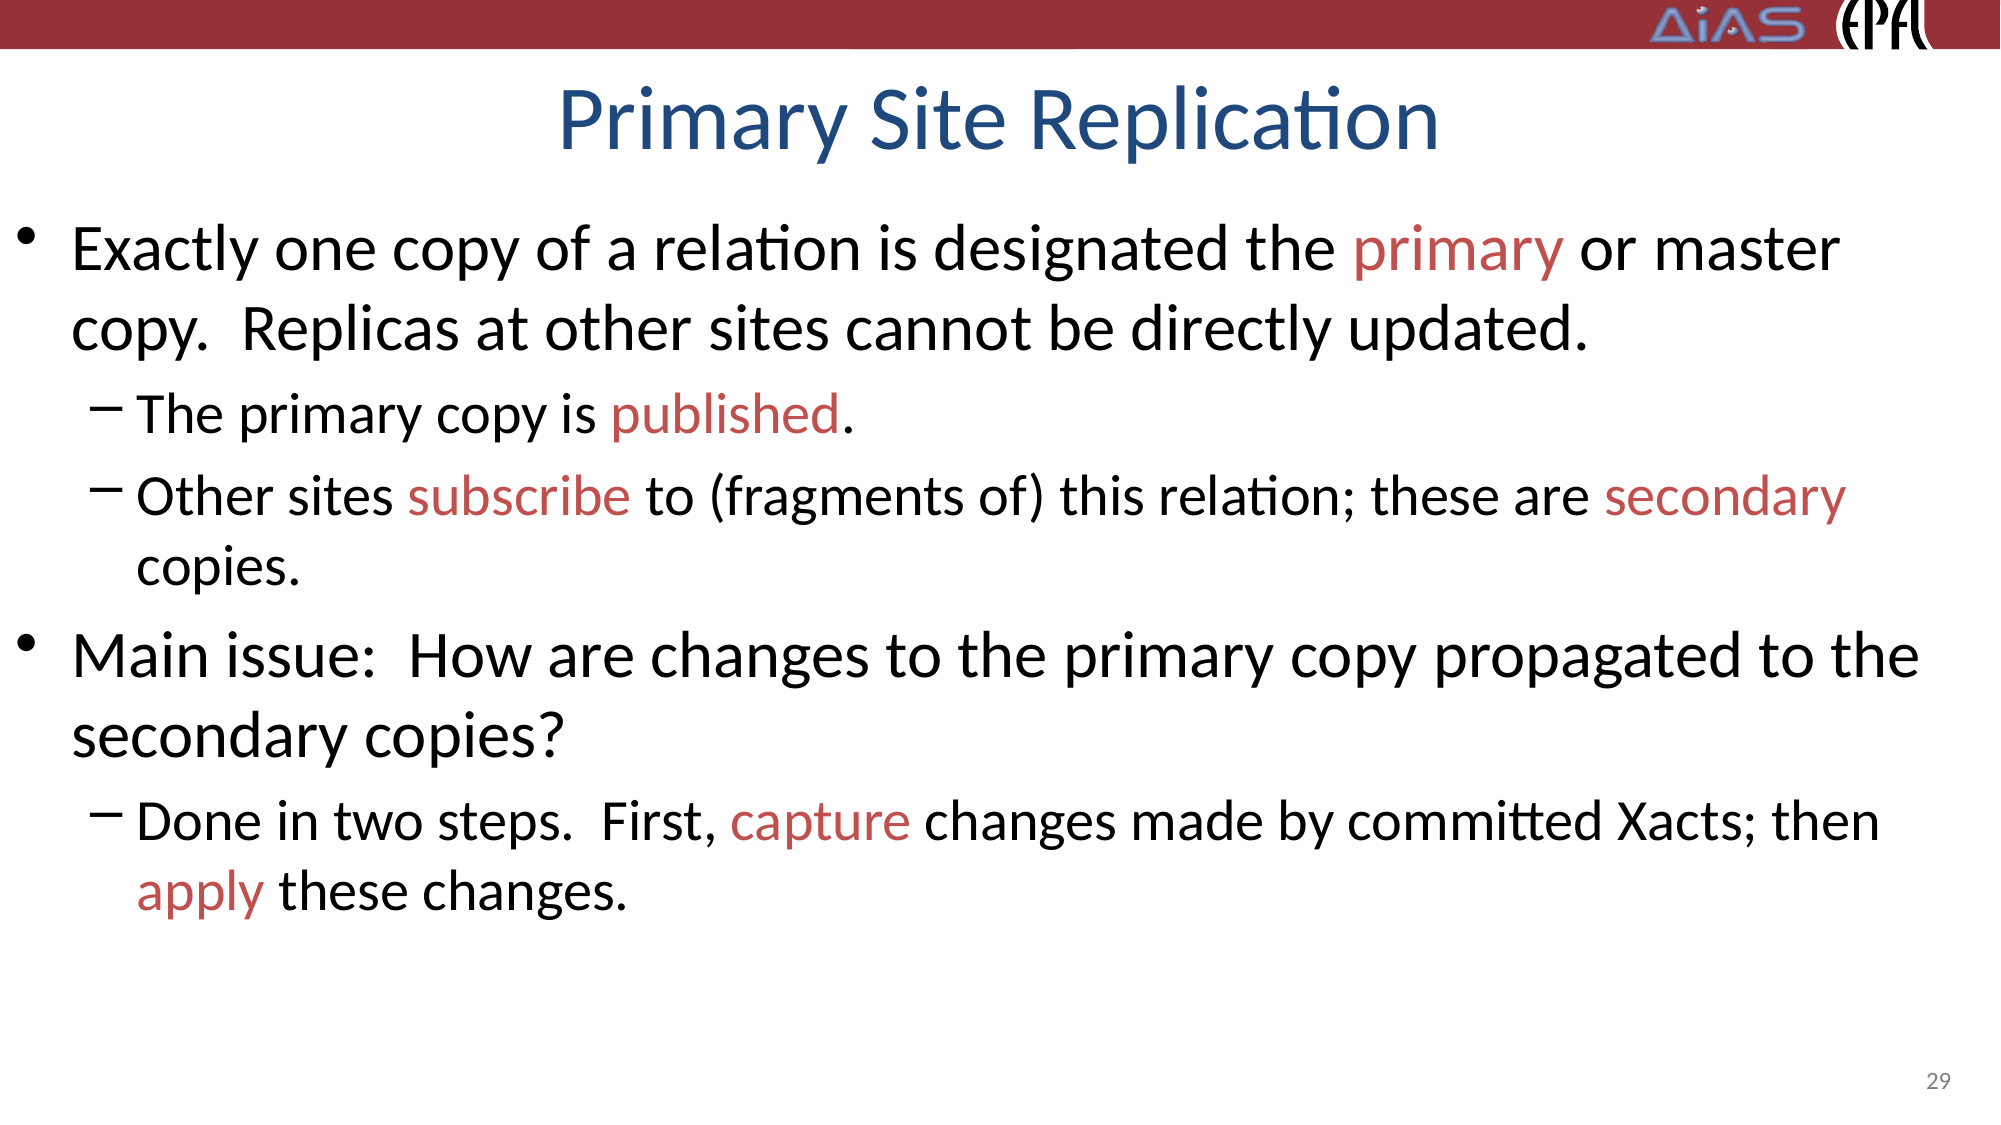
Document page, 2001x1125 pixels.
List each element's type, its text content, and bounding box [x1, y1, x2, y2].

title Primary Site Replication [99, 44, 1901, 176]
slide_number 29 [1433, 1024, 1967, 1103]
picture [1645, 3, 1809, 44]
list Exactly one copy of a relation is designated the primary or master copy. Replicas at other sites cannot be directly updated. The primary copy is published. Other sites subscribe to (fragments of) this relation; these are secondary copies. Main issue: How are changes to the primary copy propagated to the secondary copies? Done in two steps. First, capture changes made by committed Xacts; then apply these changes. [0, 196, 2000, 1009]
